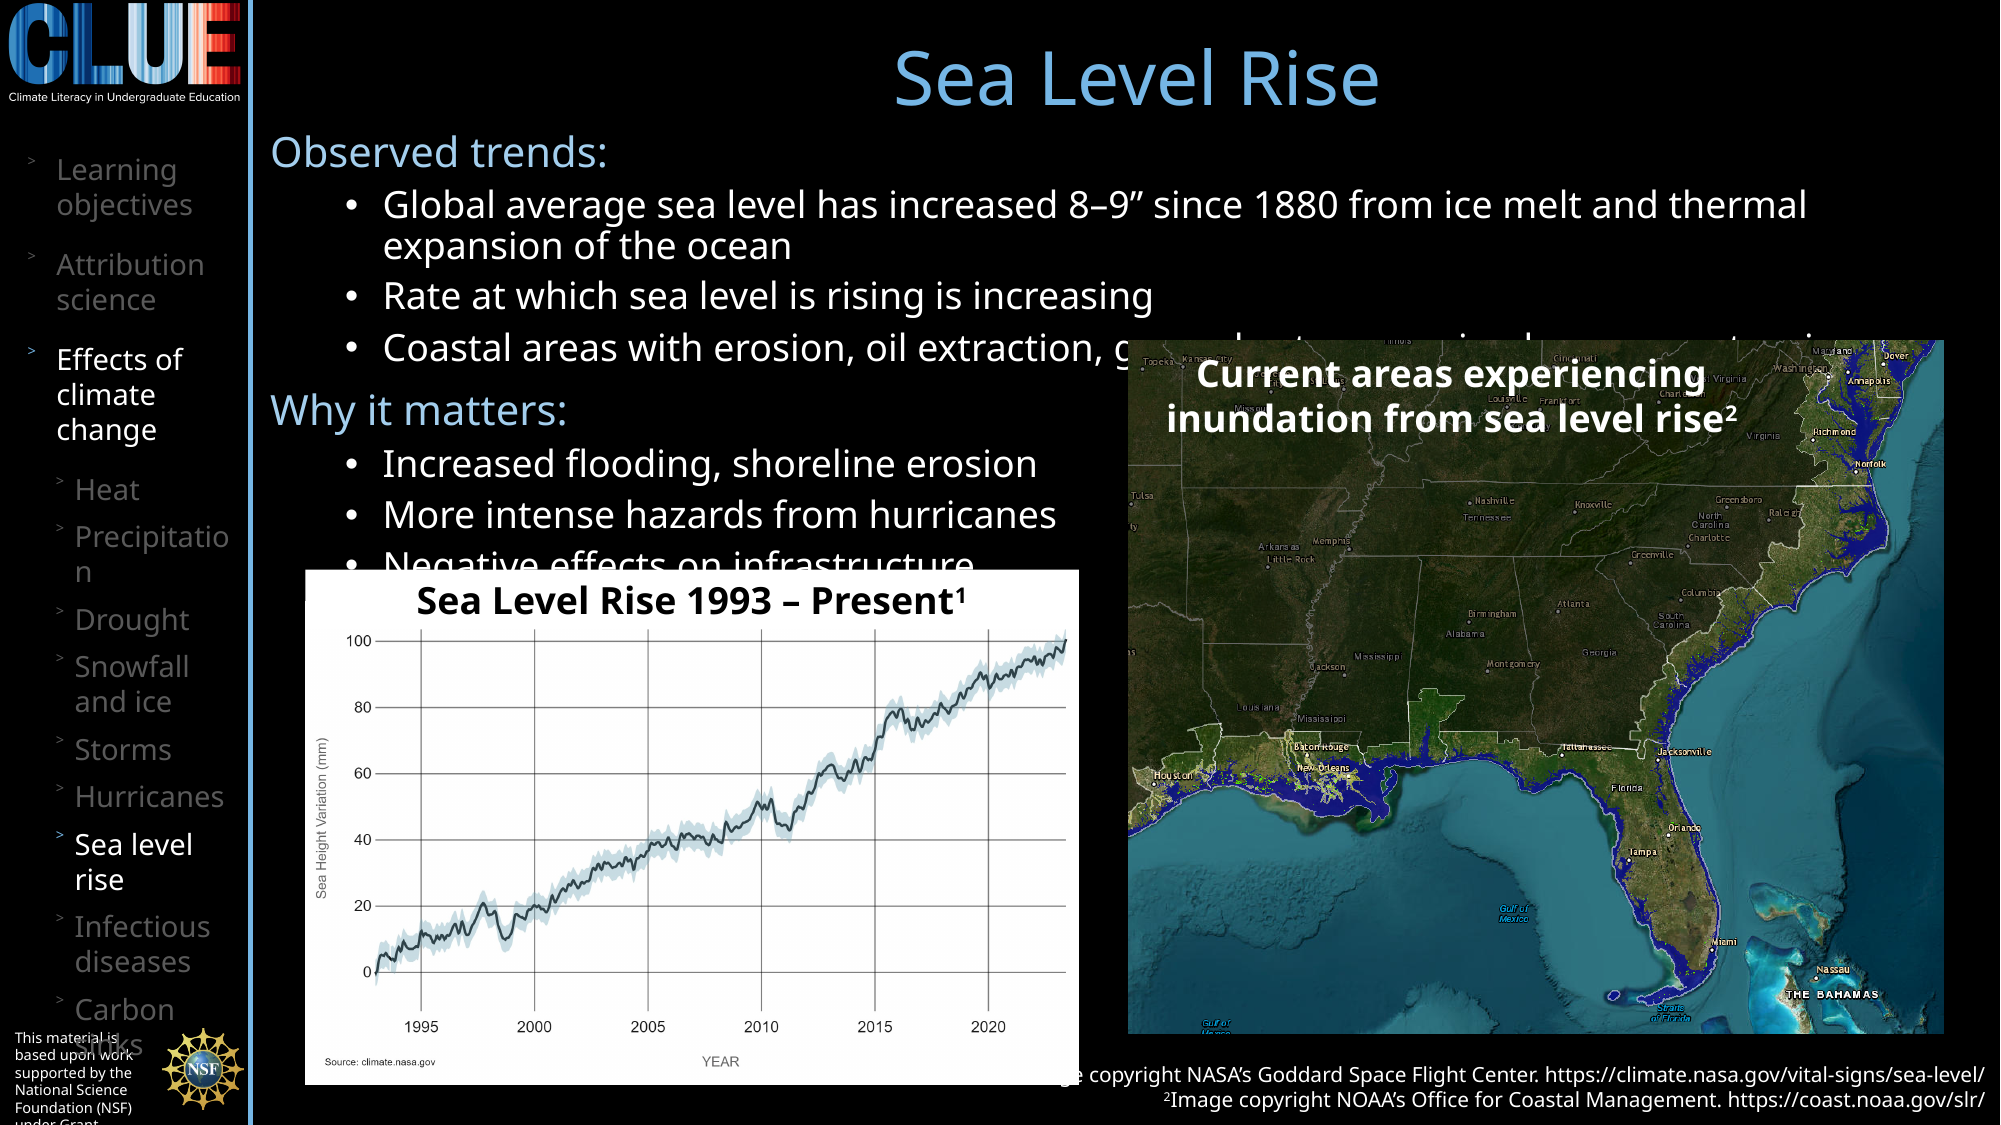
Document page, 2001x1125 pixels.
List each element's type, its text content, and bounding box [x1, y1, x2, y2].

title Sea Level Rise [275, 0, 2000, 190]
picture [3, 0, 244, 107]
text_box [305, 569, 1079, 1085]
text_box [1119, 340, 1944, 1034]
text_box Learning objectives Attribution science Effects of climate change Heat Precipitation Drought Snowfall and ice Storms Hurricanes Sea level rise Infectious diseases Carbon sinks [12, 144, 246, 1116]
text_box 1Image copyright NASA’s Goddard Space Flight Center. https://climate.nasa.gov/vital-signs/sea-level/ 2Image copyright NOAA’s Office for Coastal Management. https://coast.noaa.gov/slr/ [465, 1054, 2000, 1119]
list Observed trends: Global average sea level has increased 8–9” since 1880 from ice melt and thermal expansion of the ocean Rate at which sea level is rising is increasing Coastal areas with erosion, oil extraction, groundwater pumping have a greater rise Why it matters: Increased flooding, shoreline erosion More intense hazards from hurricanes Negative effects on infrastructure [255, 123, 1988, 1075]
